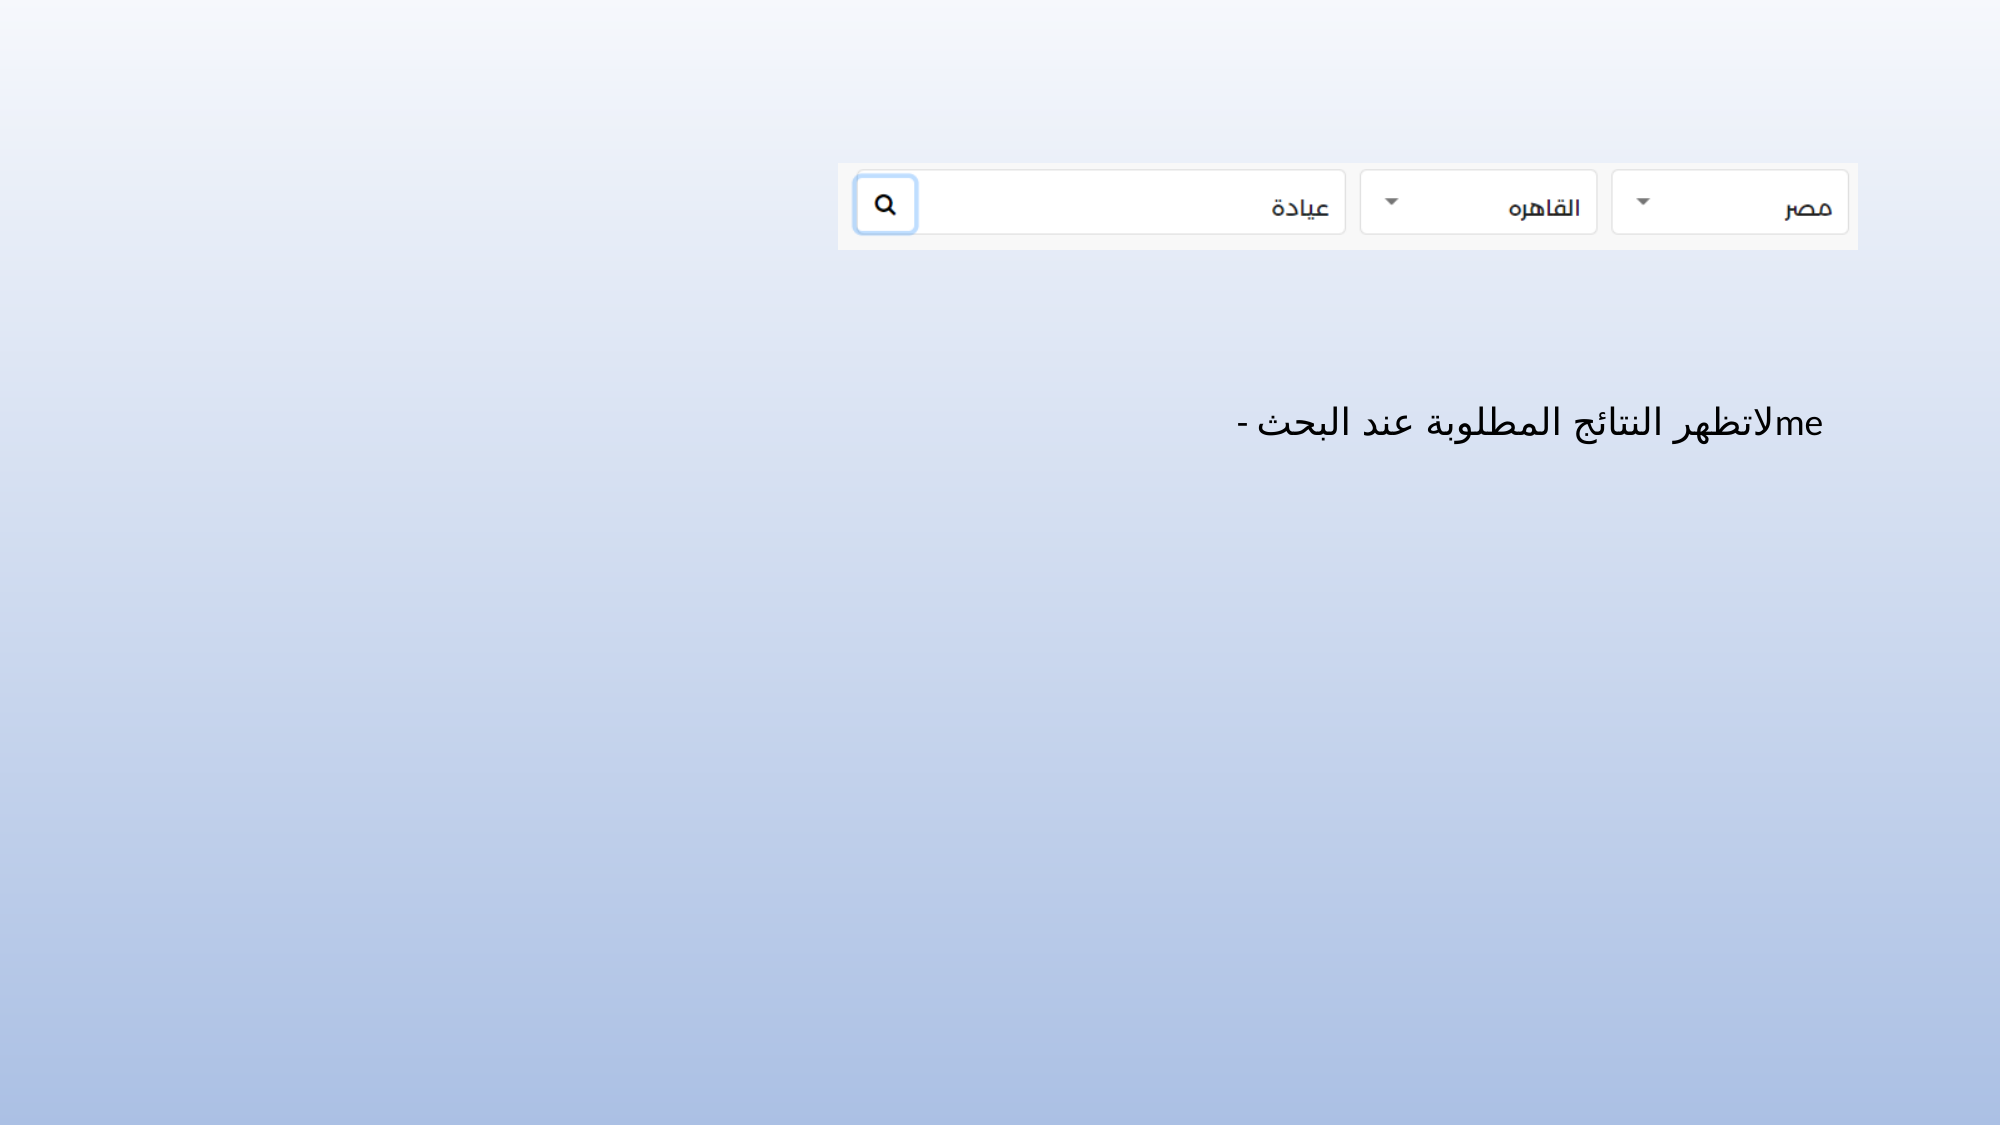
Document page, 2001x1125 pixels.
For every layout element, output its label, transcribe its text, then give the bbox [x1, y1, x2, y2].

text_box - لاتظهر النتائج المطلوبة عند البحثme [999, 390, 1847, 451]
picture [838, 163, 1858, 250]
